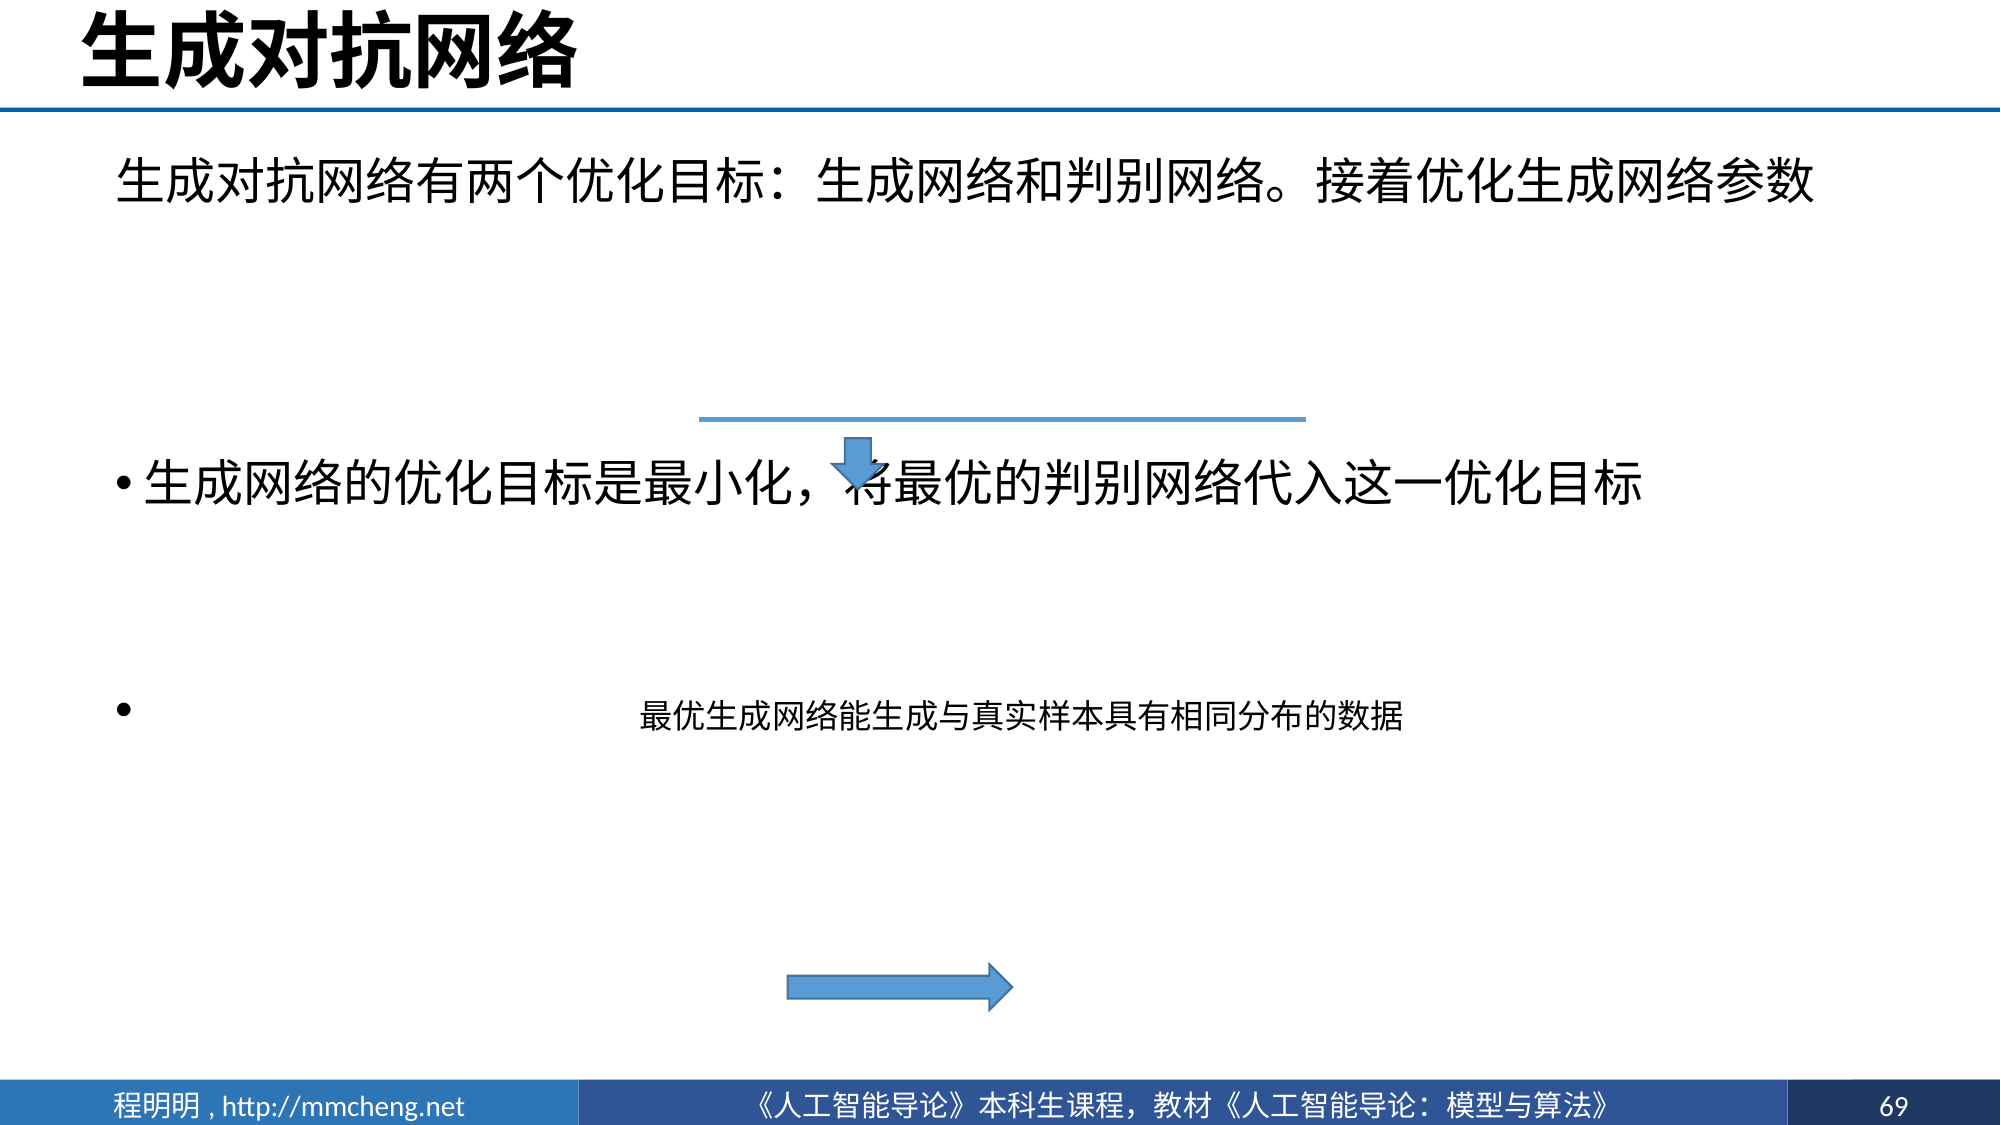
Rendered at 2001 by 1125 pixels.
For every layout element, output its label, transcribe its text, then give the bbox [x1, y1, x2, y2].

text_box [829, 437, 887, 491]
text_box [786, 961, 1014, 1013]
title 生成对抗网络 [64, 0, 2000, 110]
